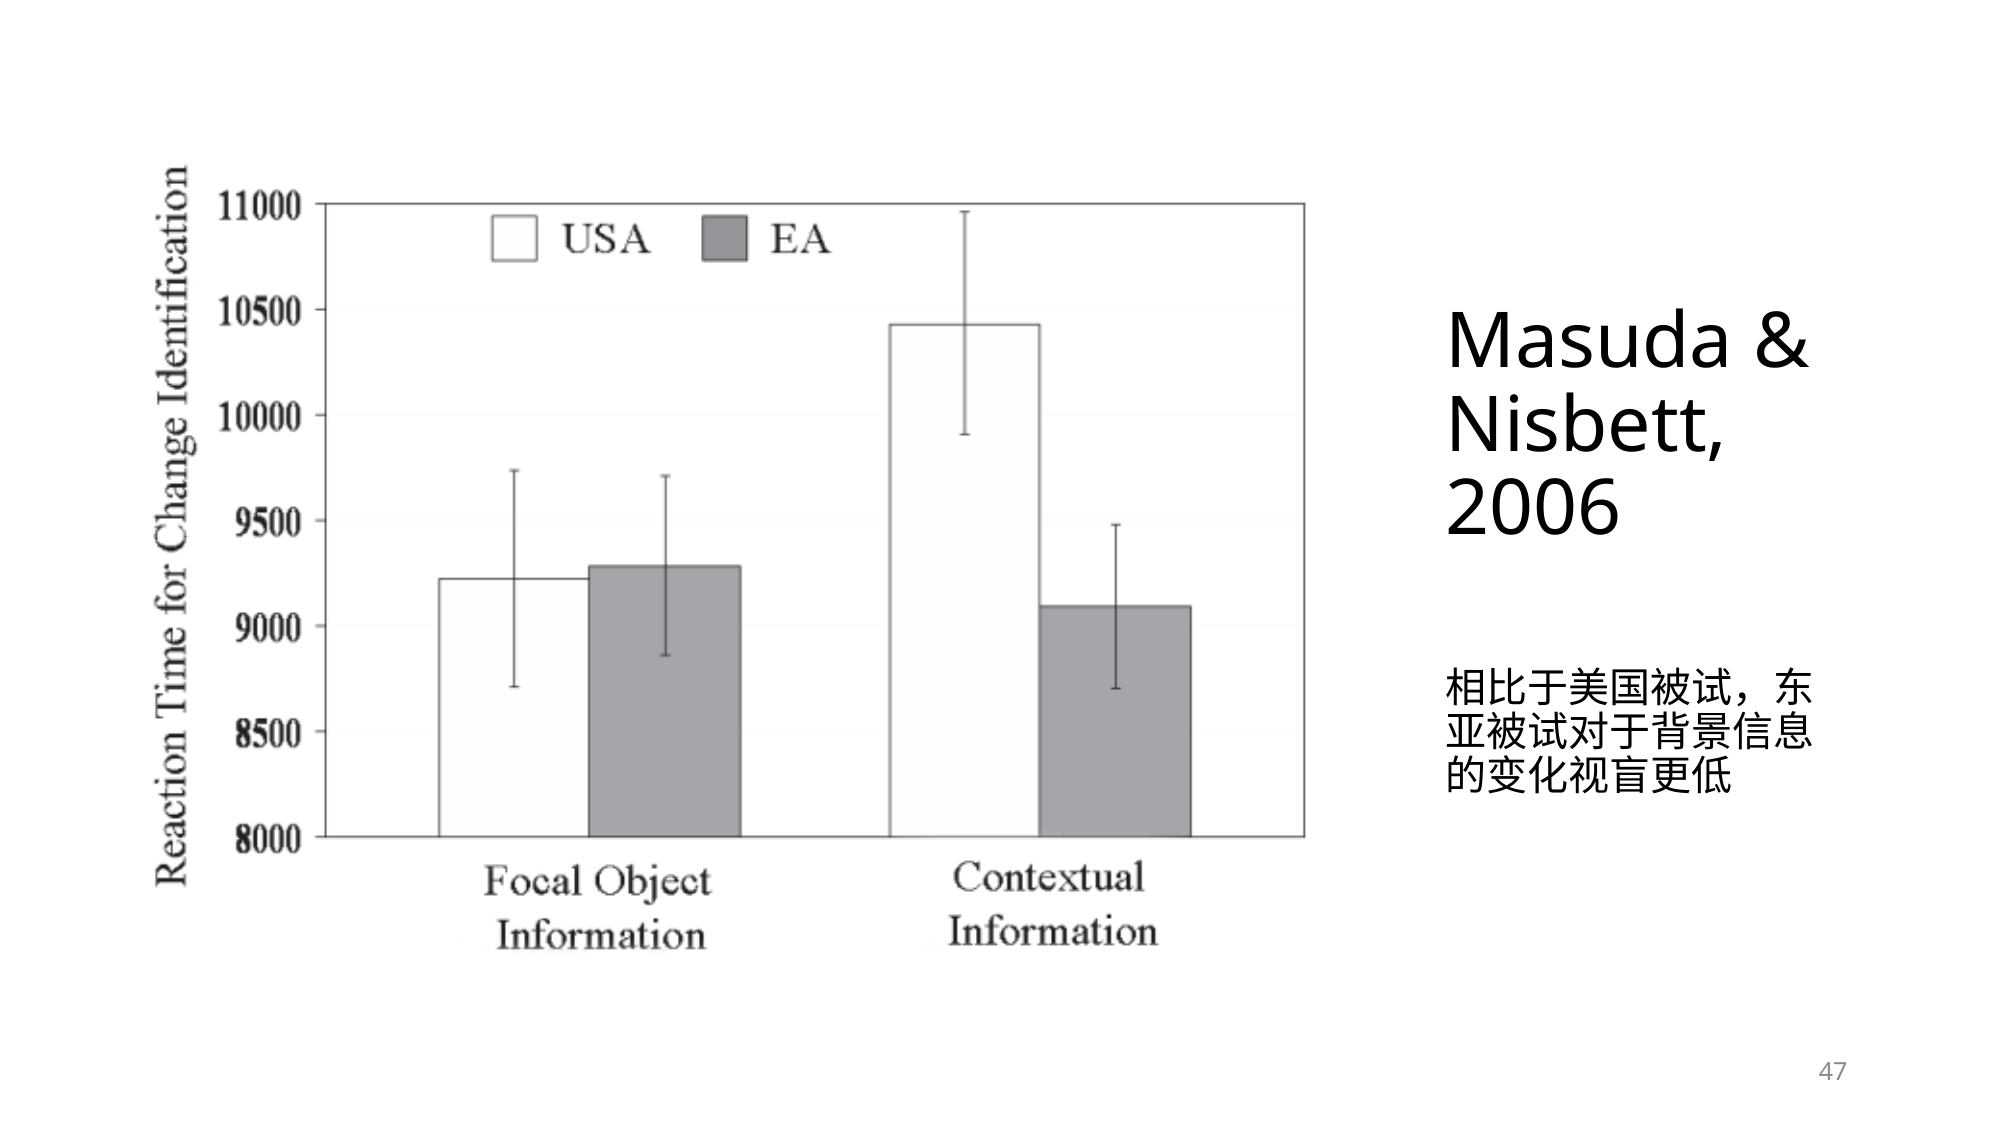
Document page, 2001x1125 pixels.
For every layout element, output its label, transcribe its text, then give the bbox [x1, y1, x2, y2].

list 相比于美国被试，东亚被试对于背景信息的变化视盲更低 [1430, 659, 1832, 853]
title Masuda & Nisbett, 2006 [1430, 192, 1836, 660]
slide_number 47 [1412, 1042, 1863, 1103]
picture [149, 134, 1398, 990]
